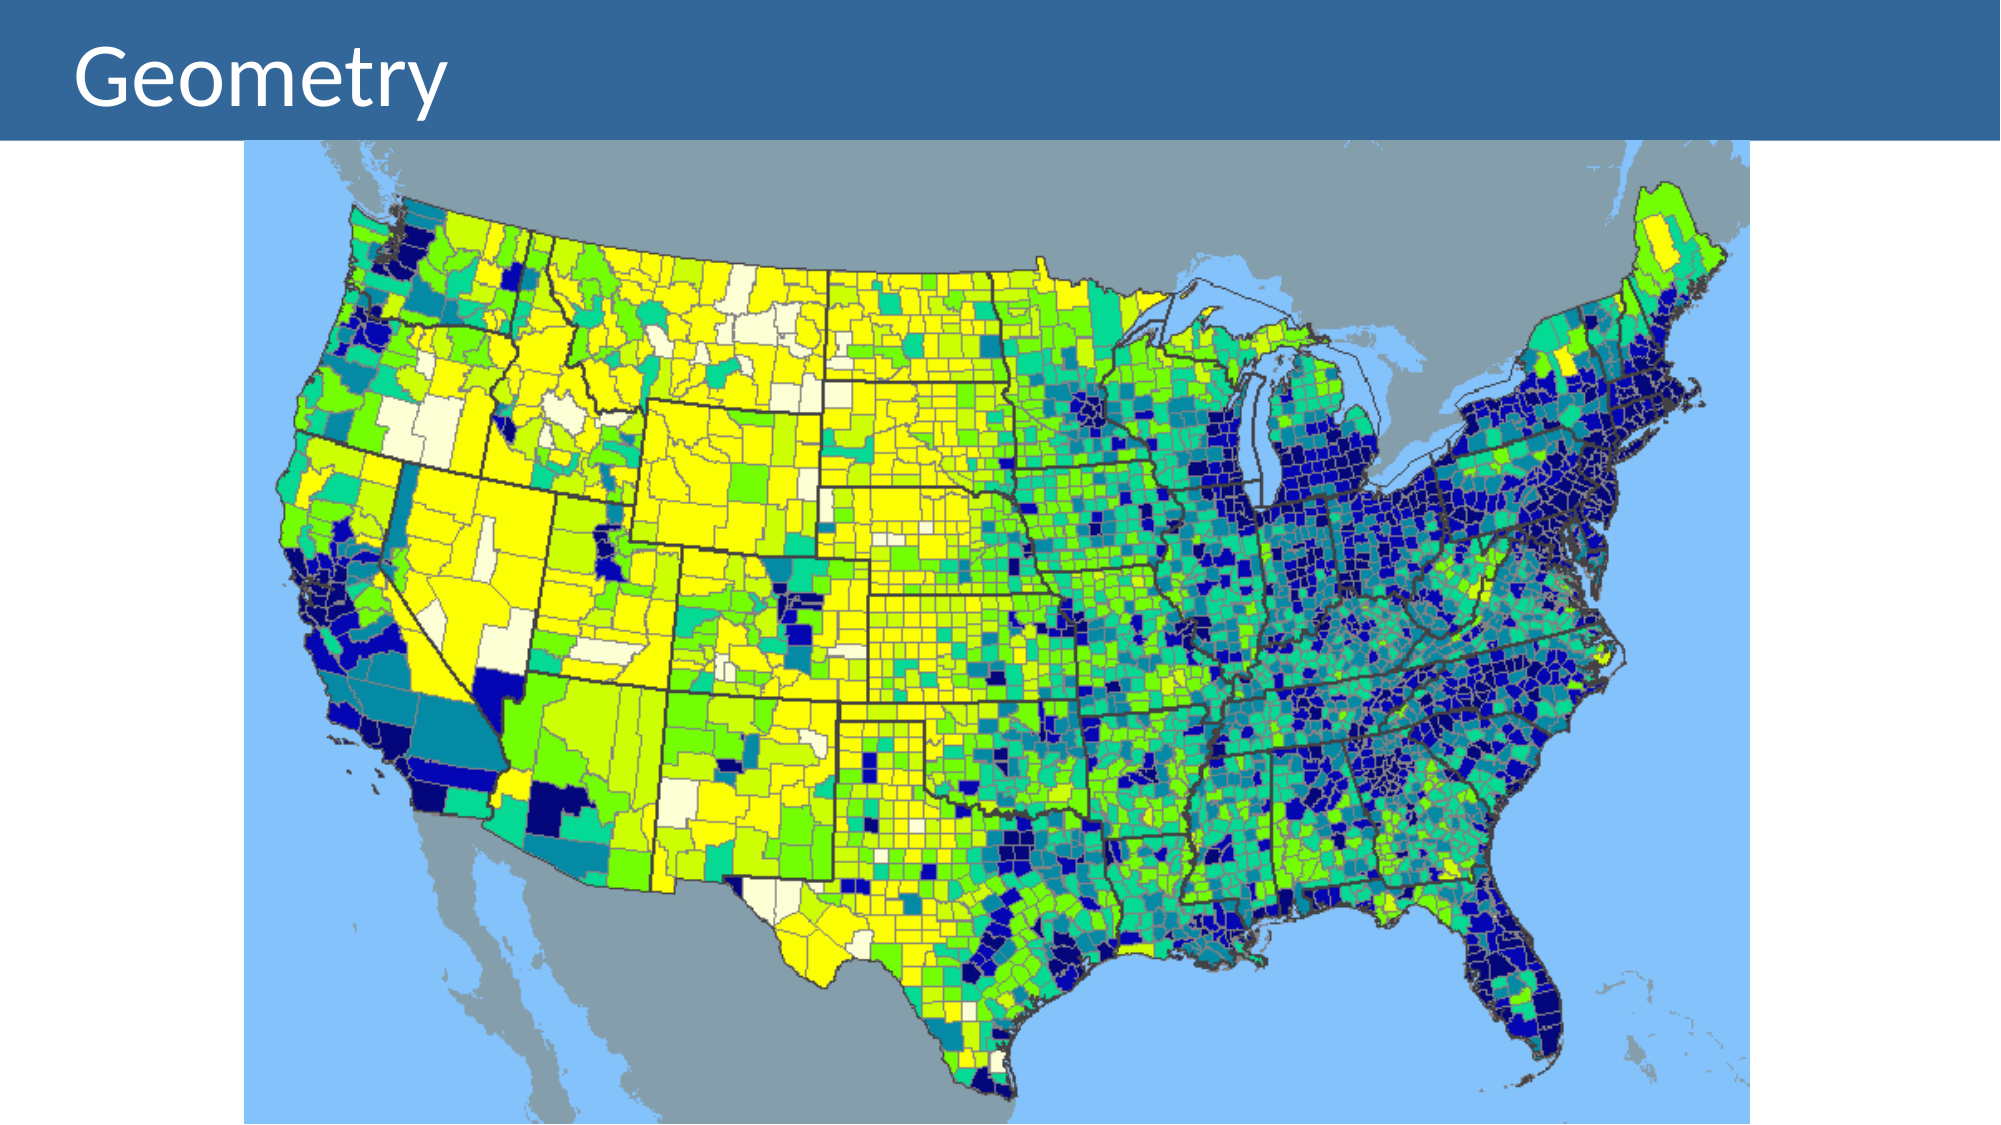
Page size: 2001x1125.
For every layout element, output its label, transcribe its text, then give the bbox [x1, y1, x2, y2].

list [243, 140, 1751, 1124]
title Geometry [0, 0, 2000, 141]
